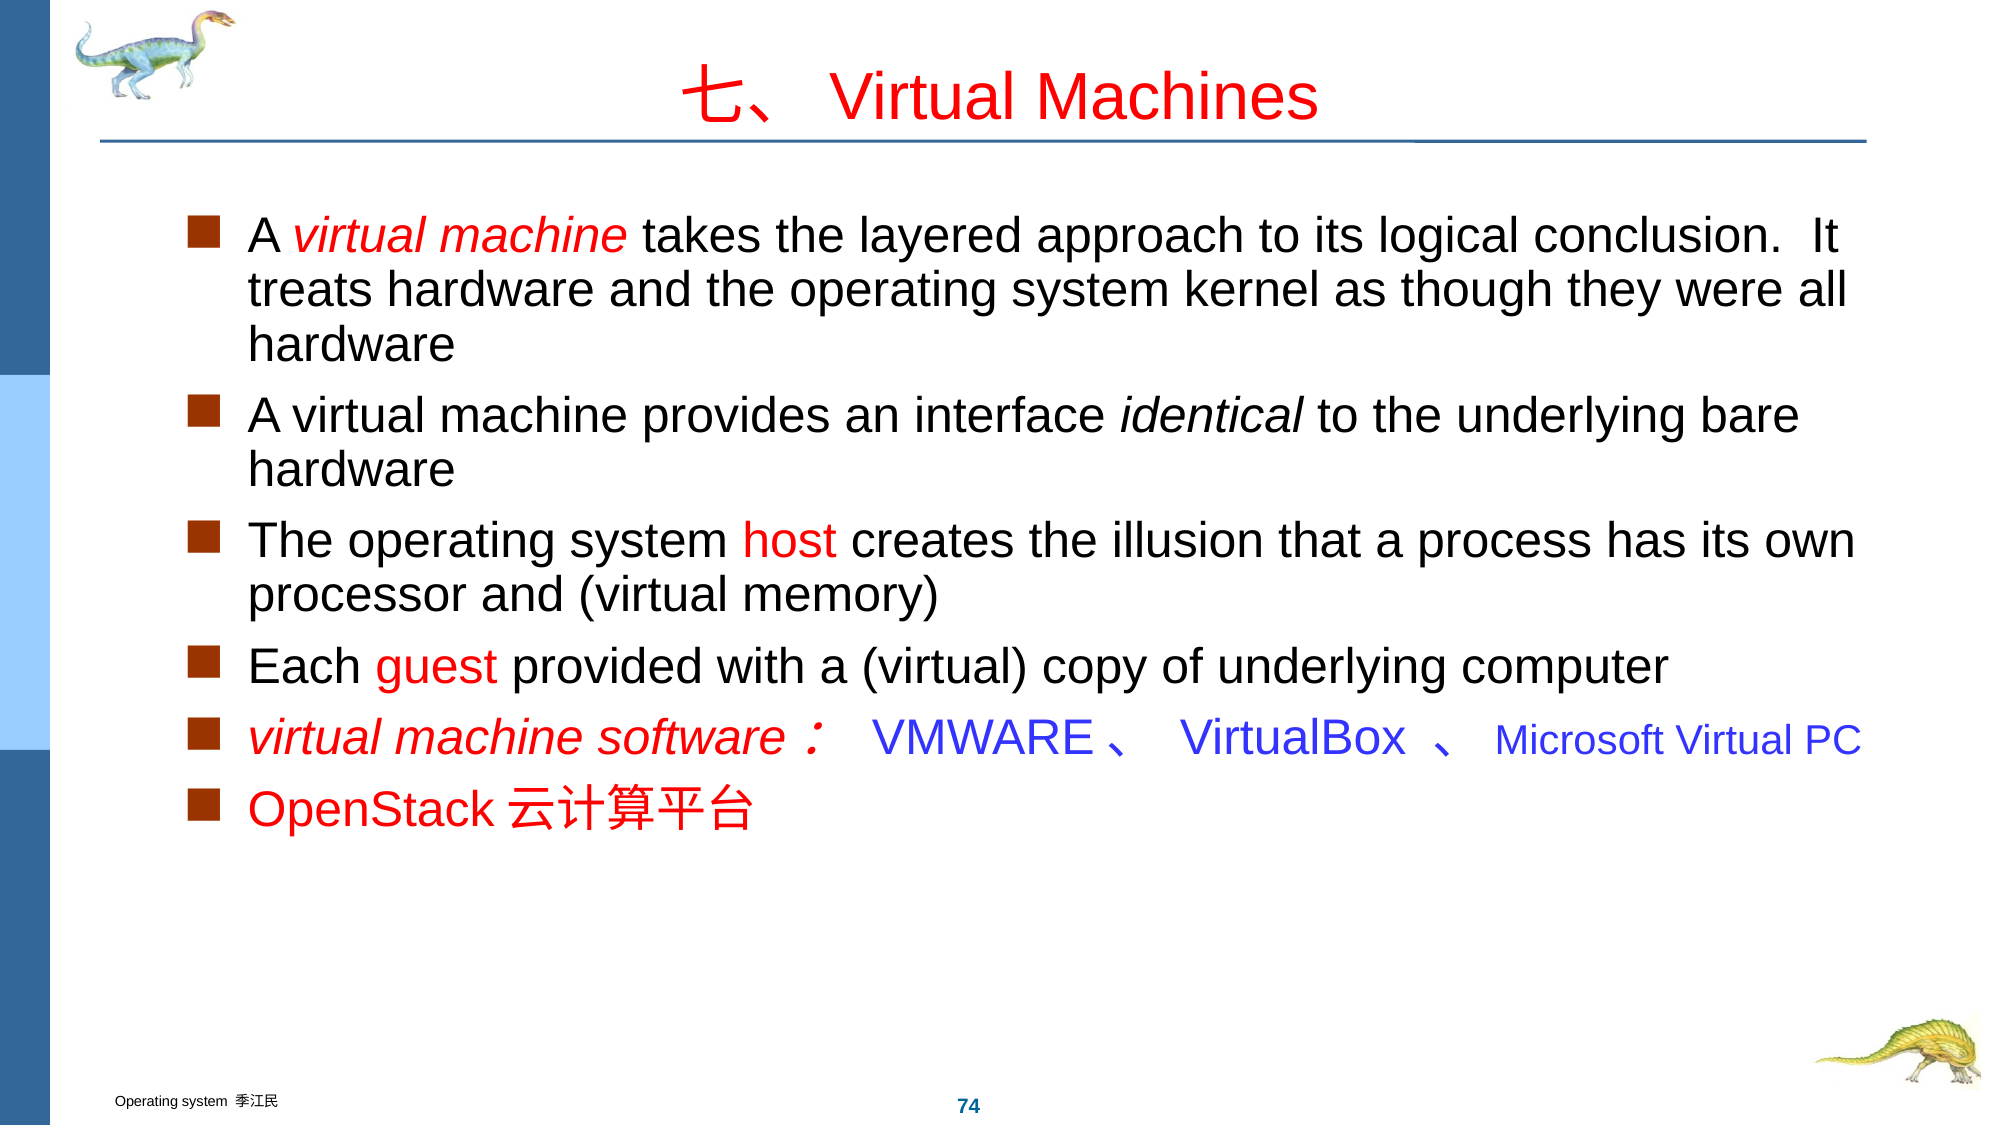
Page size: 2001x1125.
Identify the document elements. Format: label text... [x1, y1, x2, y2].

picture [62, 0, 253, 109]
picture [1812, 1011, 1982, 1090]
title 七、Virtual Machines [99, 45, 1900, 141]
list A virtual machine takes the layered approach to its logical conclusion. It treats hardware and the operating system kernel as though they were all hardware A virtual machine provides an interface identical to the underlying bare hardware The operating system host creates the illusion that a process has its own processor and (virtual memory) Each guest provided with a (virtual) copy of underlying computer virtual machine software： VMWARE、 VirtualBox 、Microsoft Virtual PC OpenStack云计算平台 [176, 202, 1900, 946]
